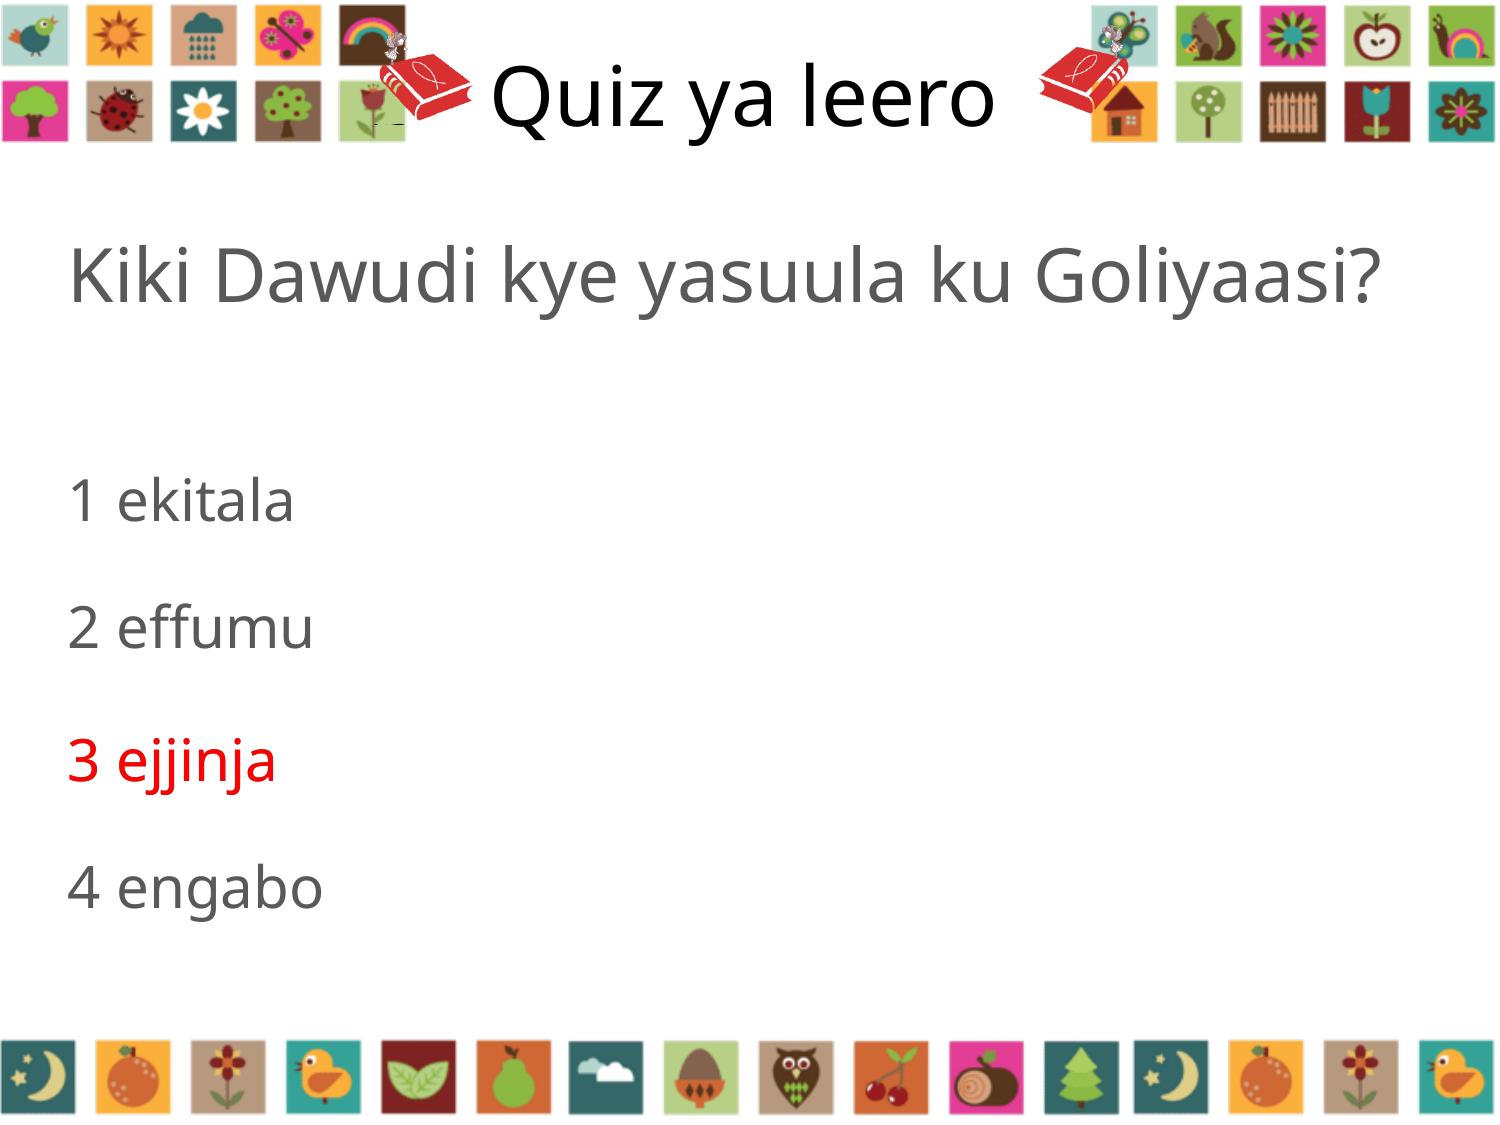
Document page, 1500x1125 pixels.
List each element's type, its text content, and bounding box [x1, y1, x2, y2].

text_box 2 effumu [53, 582, 1436, 668]
text_box 3 ejjinja [53, 716, 1483, 801]
picture [1007, 3, 1500, 150]
text_box 1 ekitala [53, 456, 1436, 541]
text_box Kiki Dawudi kye yasuula ku Goliyaasi? [53, 219, 1436, 325]
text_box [0, 1028, 1500, 1118]
text_box Quiz ya leero [424, 35, 1077, 151]
text_box 4 engabo [53, 842, 1483, 928]
picture [0, 3, 505, 150]
